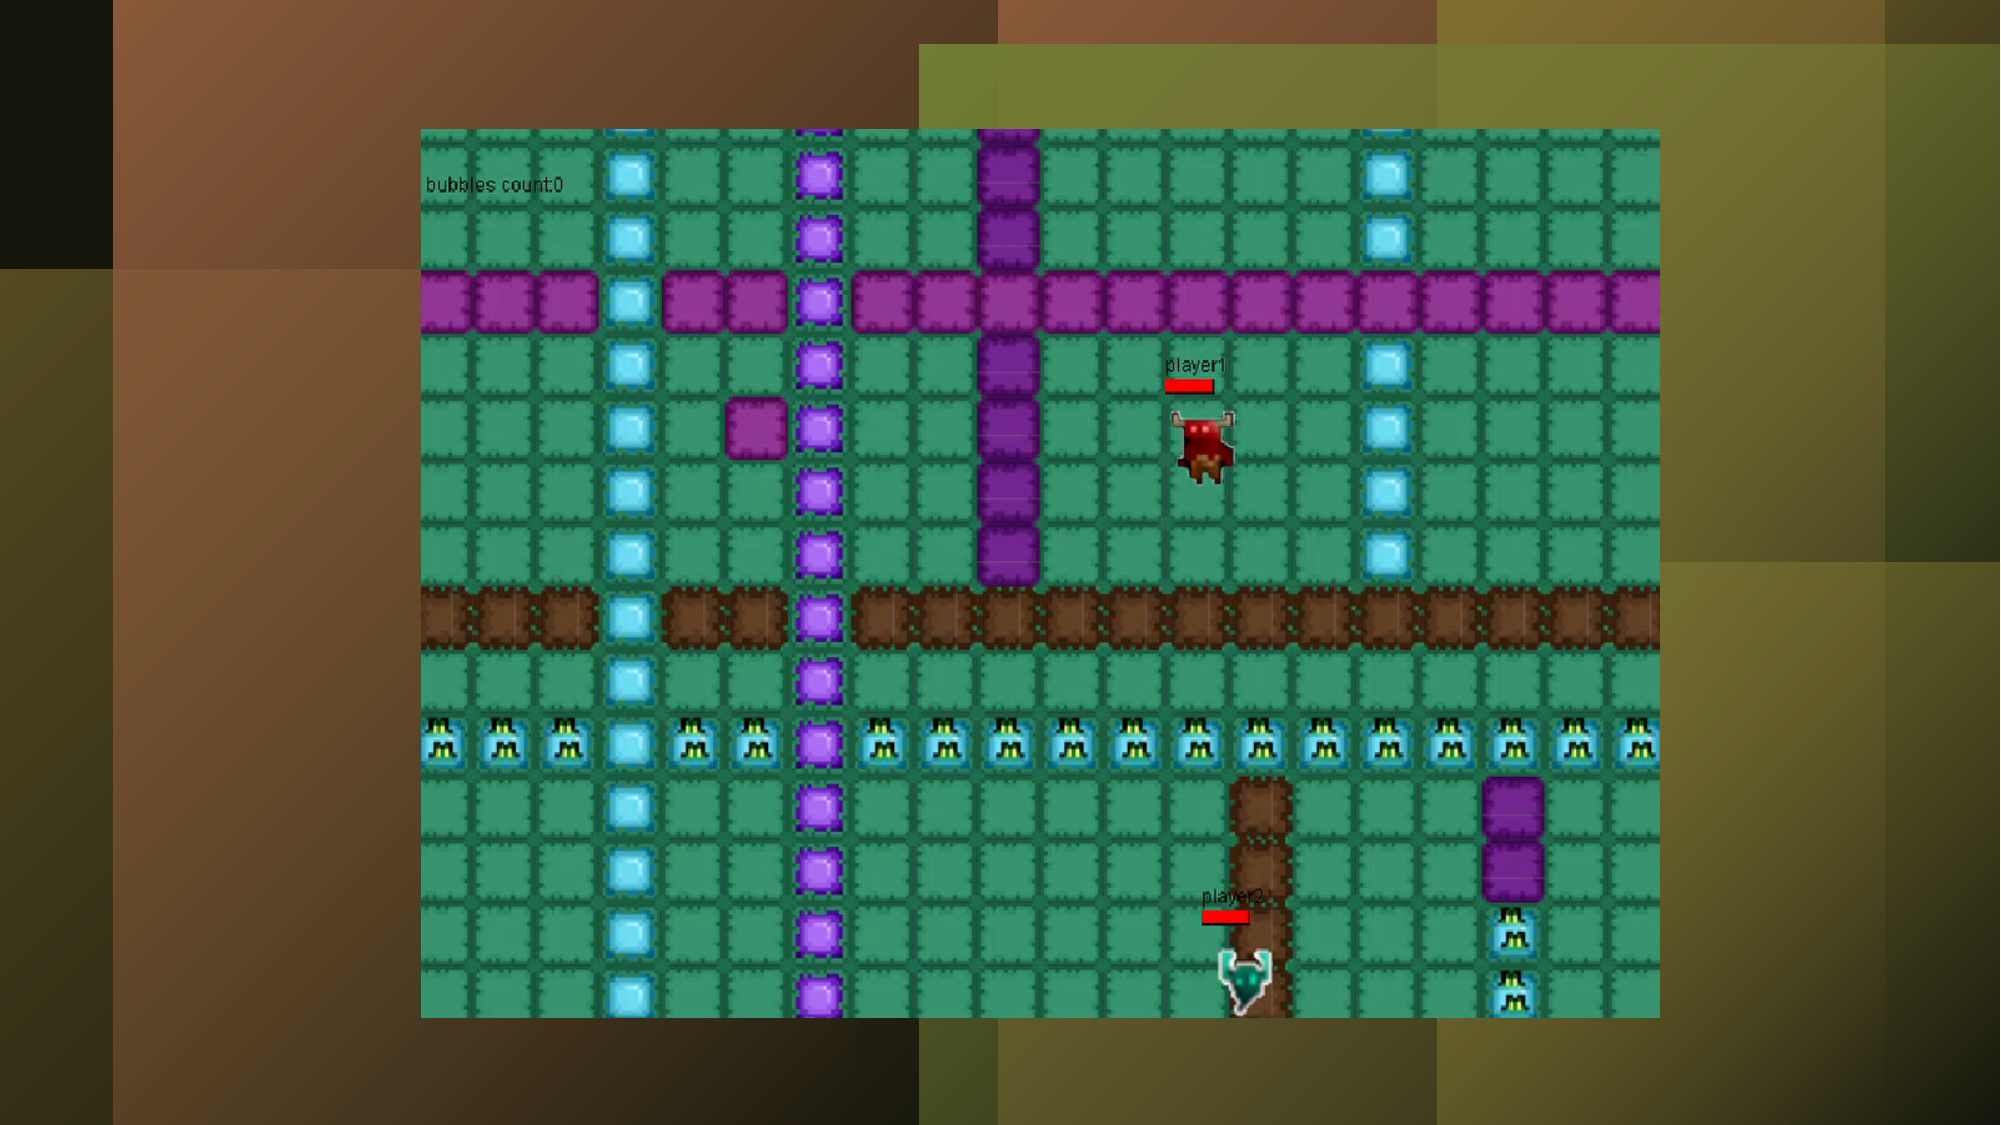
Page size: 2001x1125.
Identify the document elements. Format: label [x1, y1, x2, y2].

text_box [420, 128, 1661, 1019]
